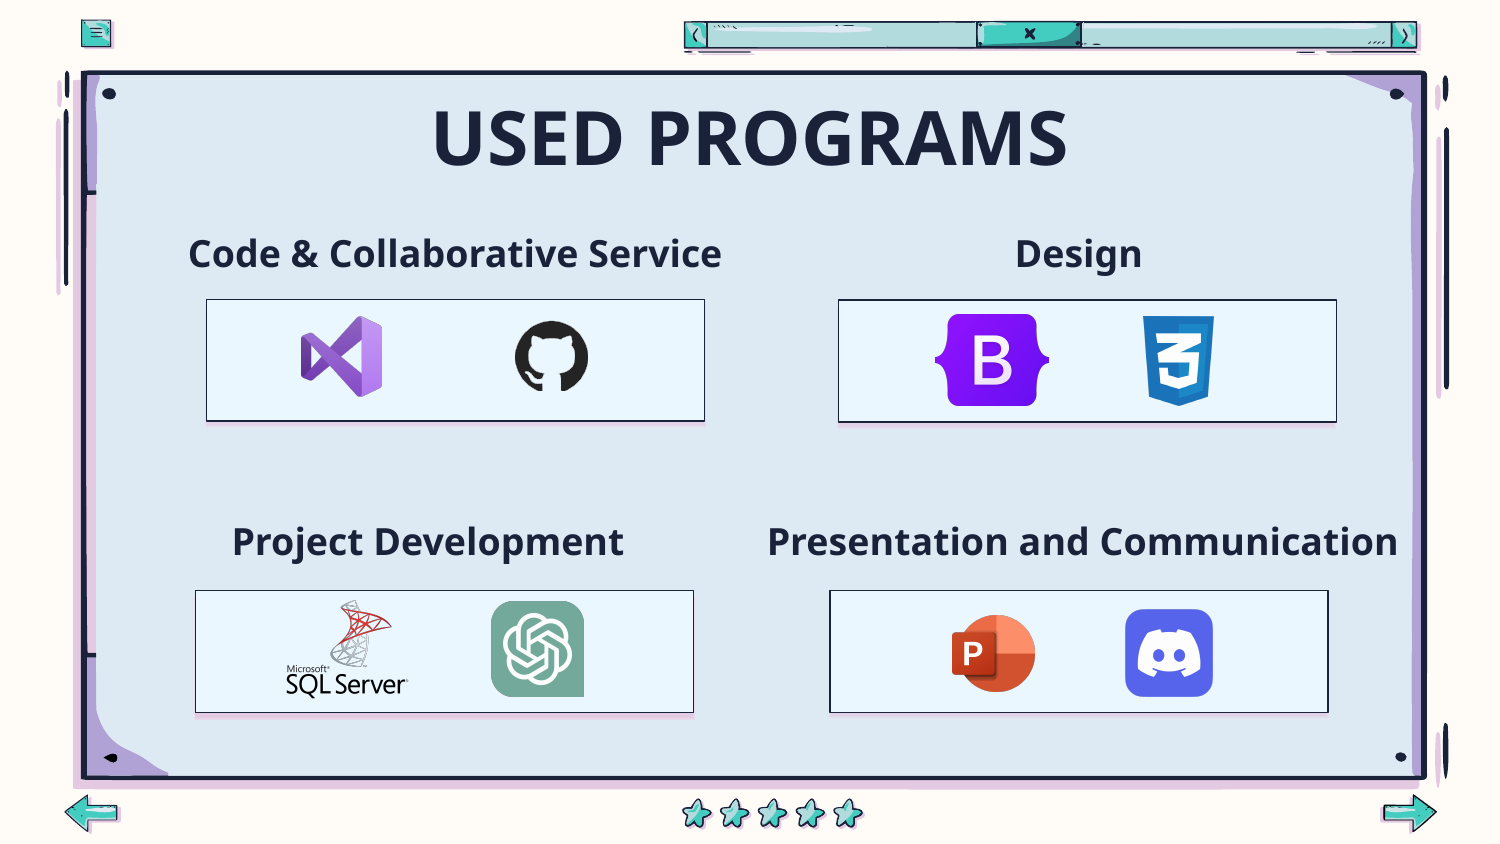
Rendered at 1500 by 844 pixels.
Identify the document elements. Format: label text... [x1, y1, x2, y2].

picture [1124, 608, 1214, 697]
picture [514, 319, 588, 391]
subtitle [838, 299, 1337, 423]
text_box Project Development [136, 509, 721, 572]
picture [491, 601, 585, 697]
title USED PROGRAMS [118, 88, 1382, 183]
title Code & Collaborative Service [161, 221, 750, 284]
picture [934, 314, 1050, 406]
text_box [1366, 744, 1466, 844]
text_box [195, 590, 694, 713]
text_box [34, 744, 134, 844]
subtitle [206, 299, 705, 422]
picture [301, 316, 382, 397]
picture [286, 599, 409, 699]
picture [1142, 316, 1214, 406]
picture [952, 614, 1036, 692]
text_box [974, 20, 1084, 49]
title Design [829, 221, 1328, 284]
text_box [829, 591, 1328, 713]
text_box Presentation and Communication [749, 529, 1417, 591]
